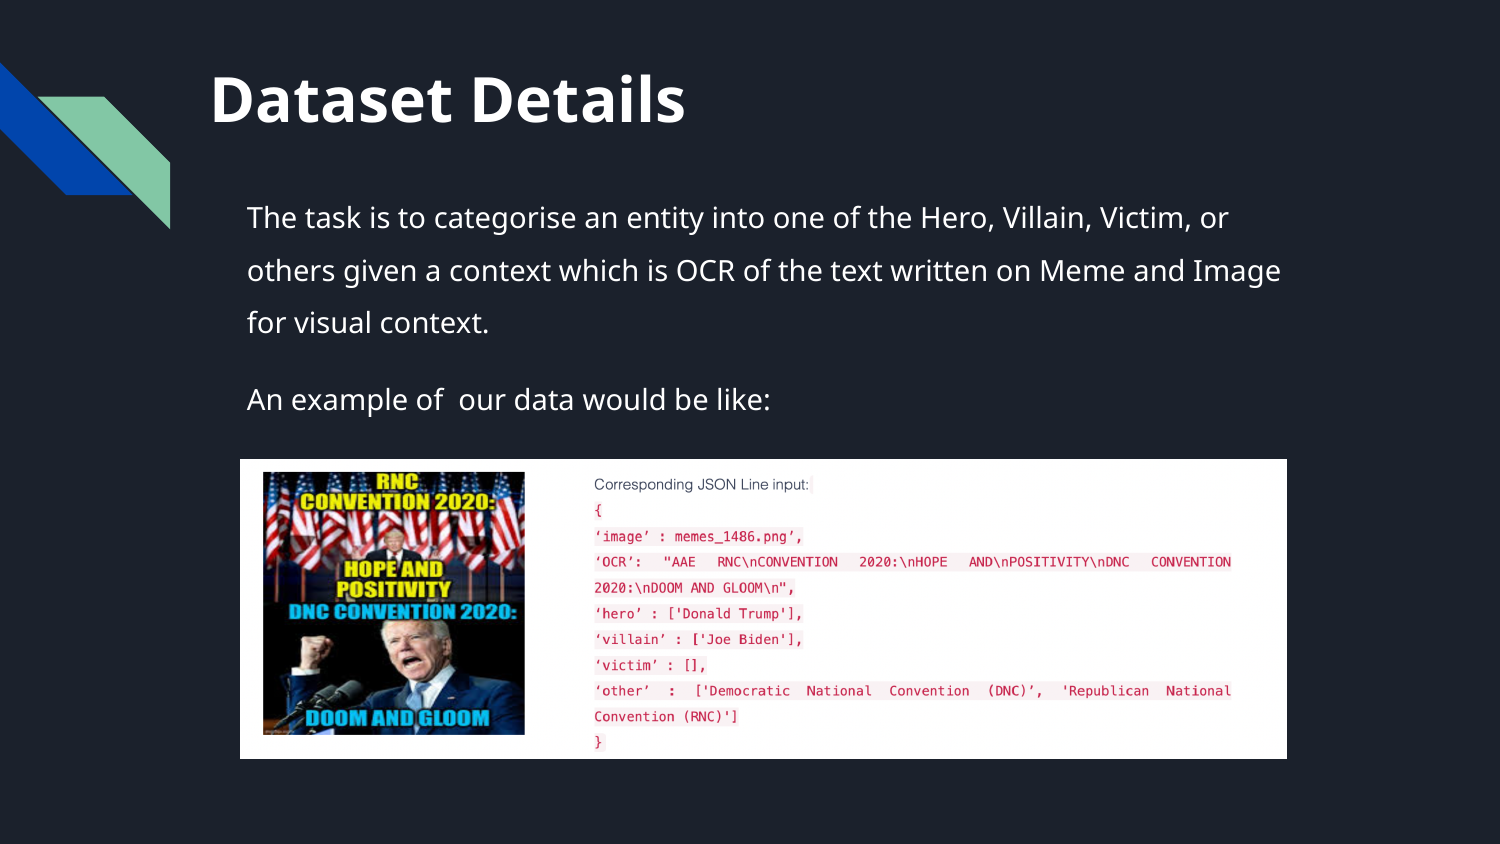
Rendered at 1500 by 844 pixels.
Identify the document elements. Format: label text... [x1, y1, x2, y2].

text_box The task is to categorise an entity into one of the Hero, Villain, Victim, or others given a context which is OCR of the text written on Meme and Image for visual context. An example of our data would be like: [231, 166, 1312, 509]
title Dataset Details [194, 45, 1350, 167]
picture [239, 459, 1288, 759]
